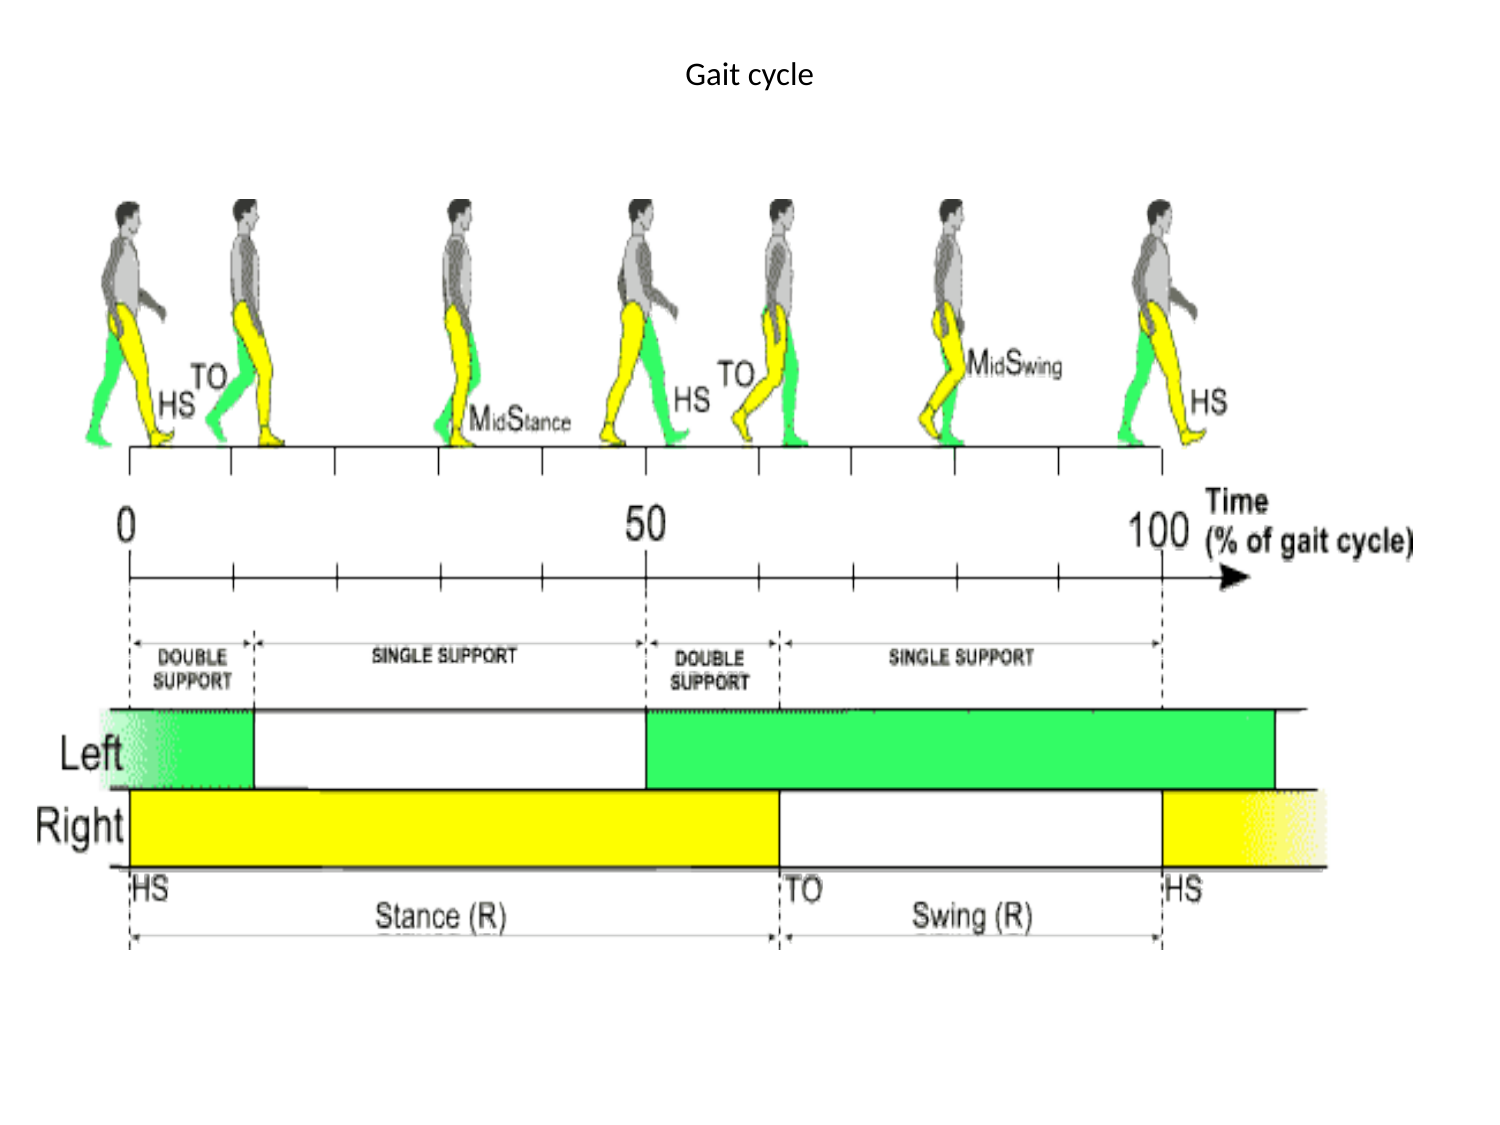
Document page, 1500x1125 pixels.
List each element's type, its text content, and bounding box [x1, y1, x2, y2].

title Gait cycle [75, 45, 1425, 100]
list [37, 199, 1413, 951]
